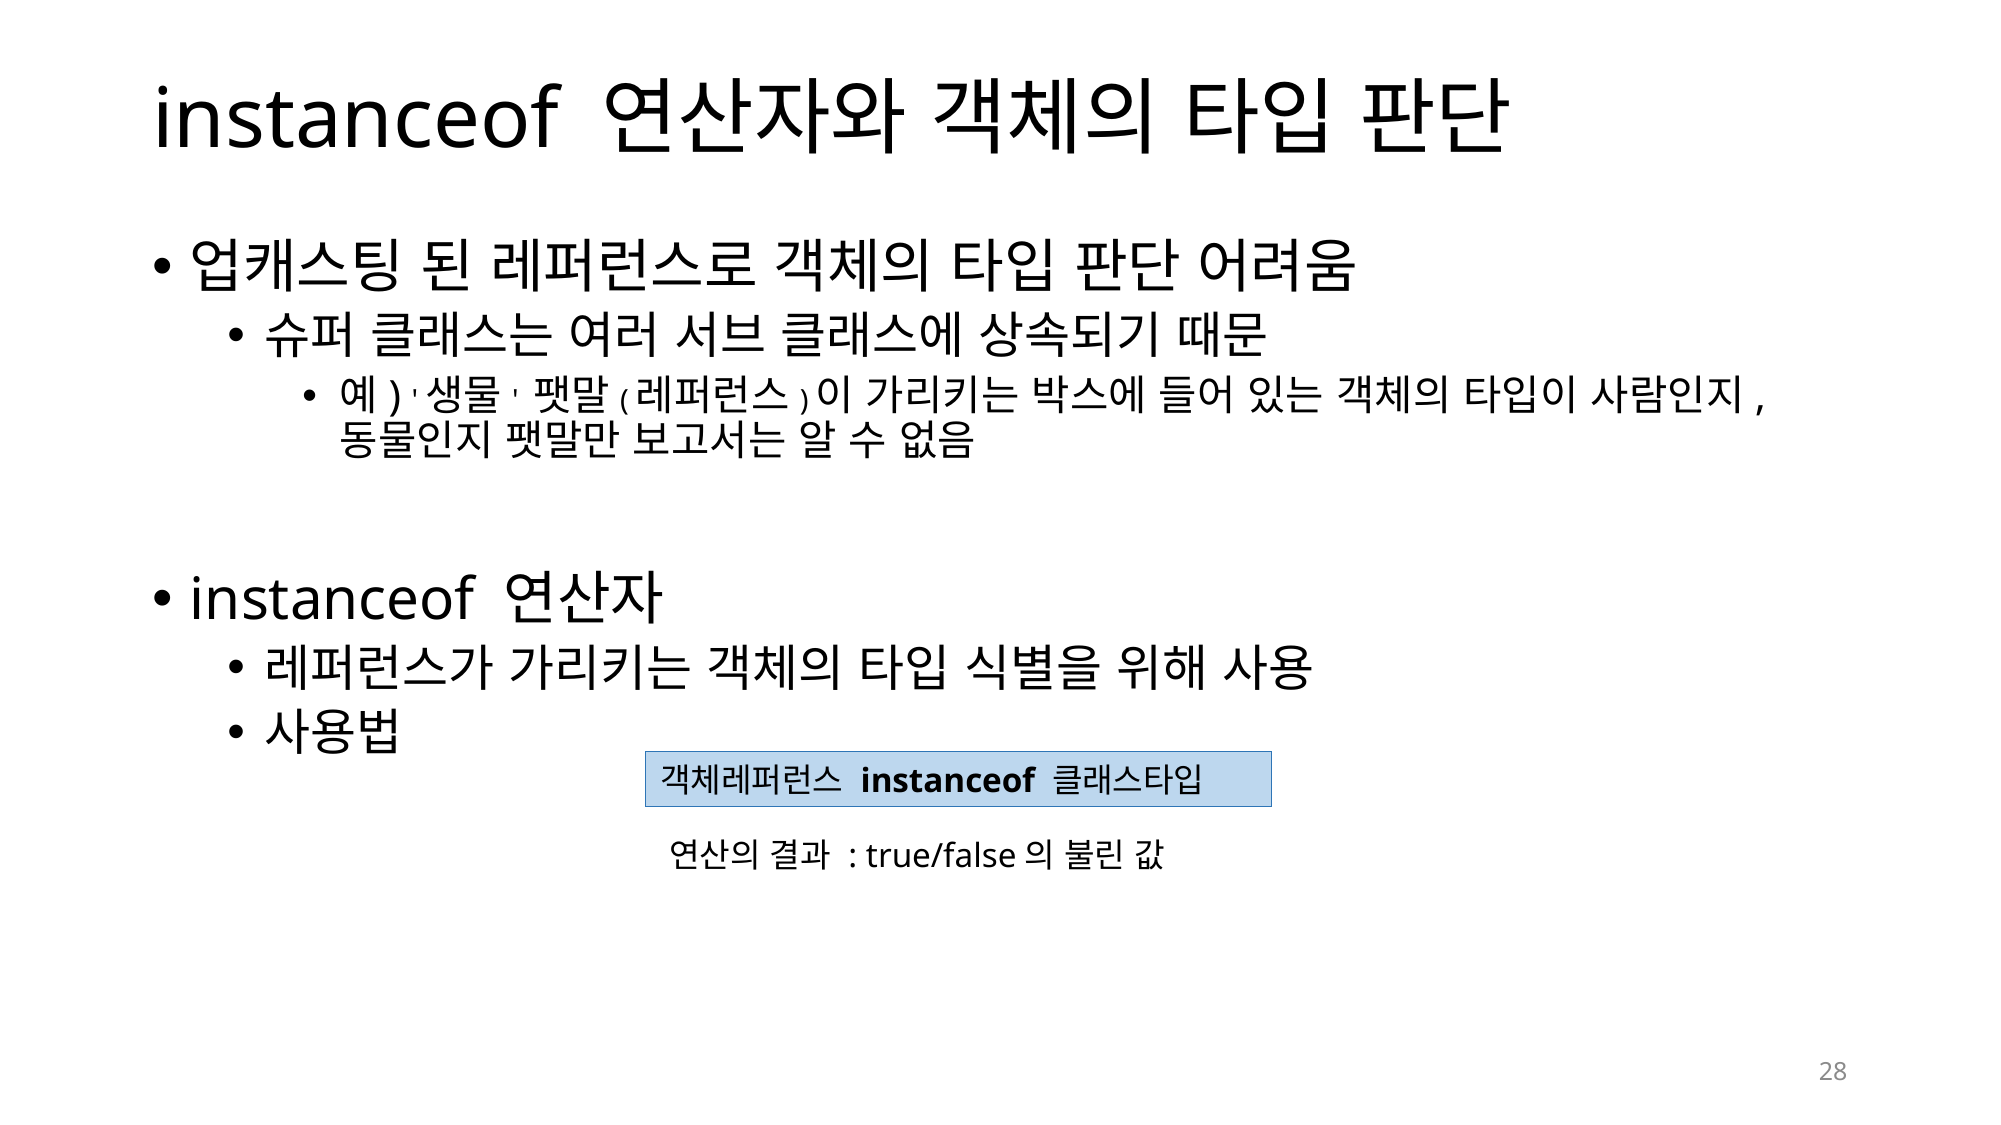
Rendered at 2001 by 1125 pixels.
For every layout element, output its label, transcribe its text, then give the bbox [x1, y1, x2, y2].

list 업캐스팅 된 레퍼런스로 객체의 타입 판단 어려움 슈퍼 클래스는 여러 서브 클래스에 상속되기 때문 예) '생물' 팻말(레퍼런스)이 가리키는 박스에 들어 있는 객체의 타입이 사람인지, 동물인지 팻말만 보고서는 알 수 없음 instanceof 연산자 레퍼런스가 가리키는 객체의 타입 식별을 위해 사용 사용법 [137, 229, 1863, 944]
title instanceof 연산자와 객체의 타입 판단 [137, 12, 1863, 229]
text_box 객체레퍼런스 instanceof 클래스타입 [645, 751, 1272, 807]
slide_number 28 [1412, 1042, 1863, 1103]
text_box 연산의 결과 : true/false의 불린 값 [654, 826, 1181, 882]
